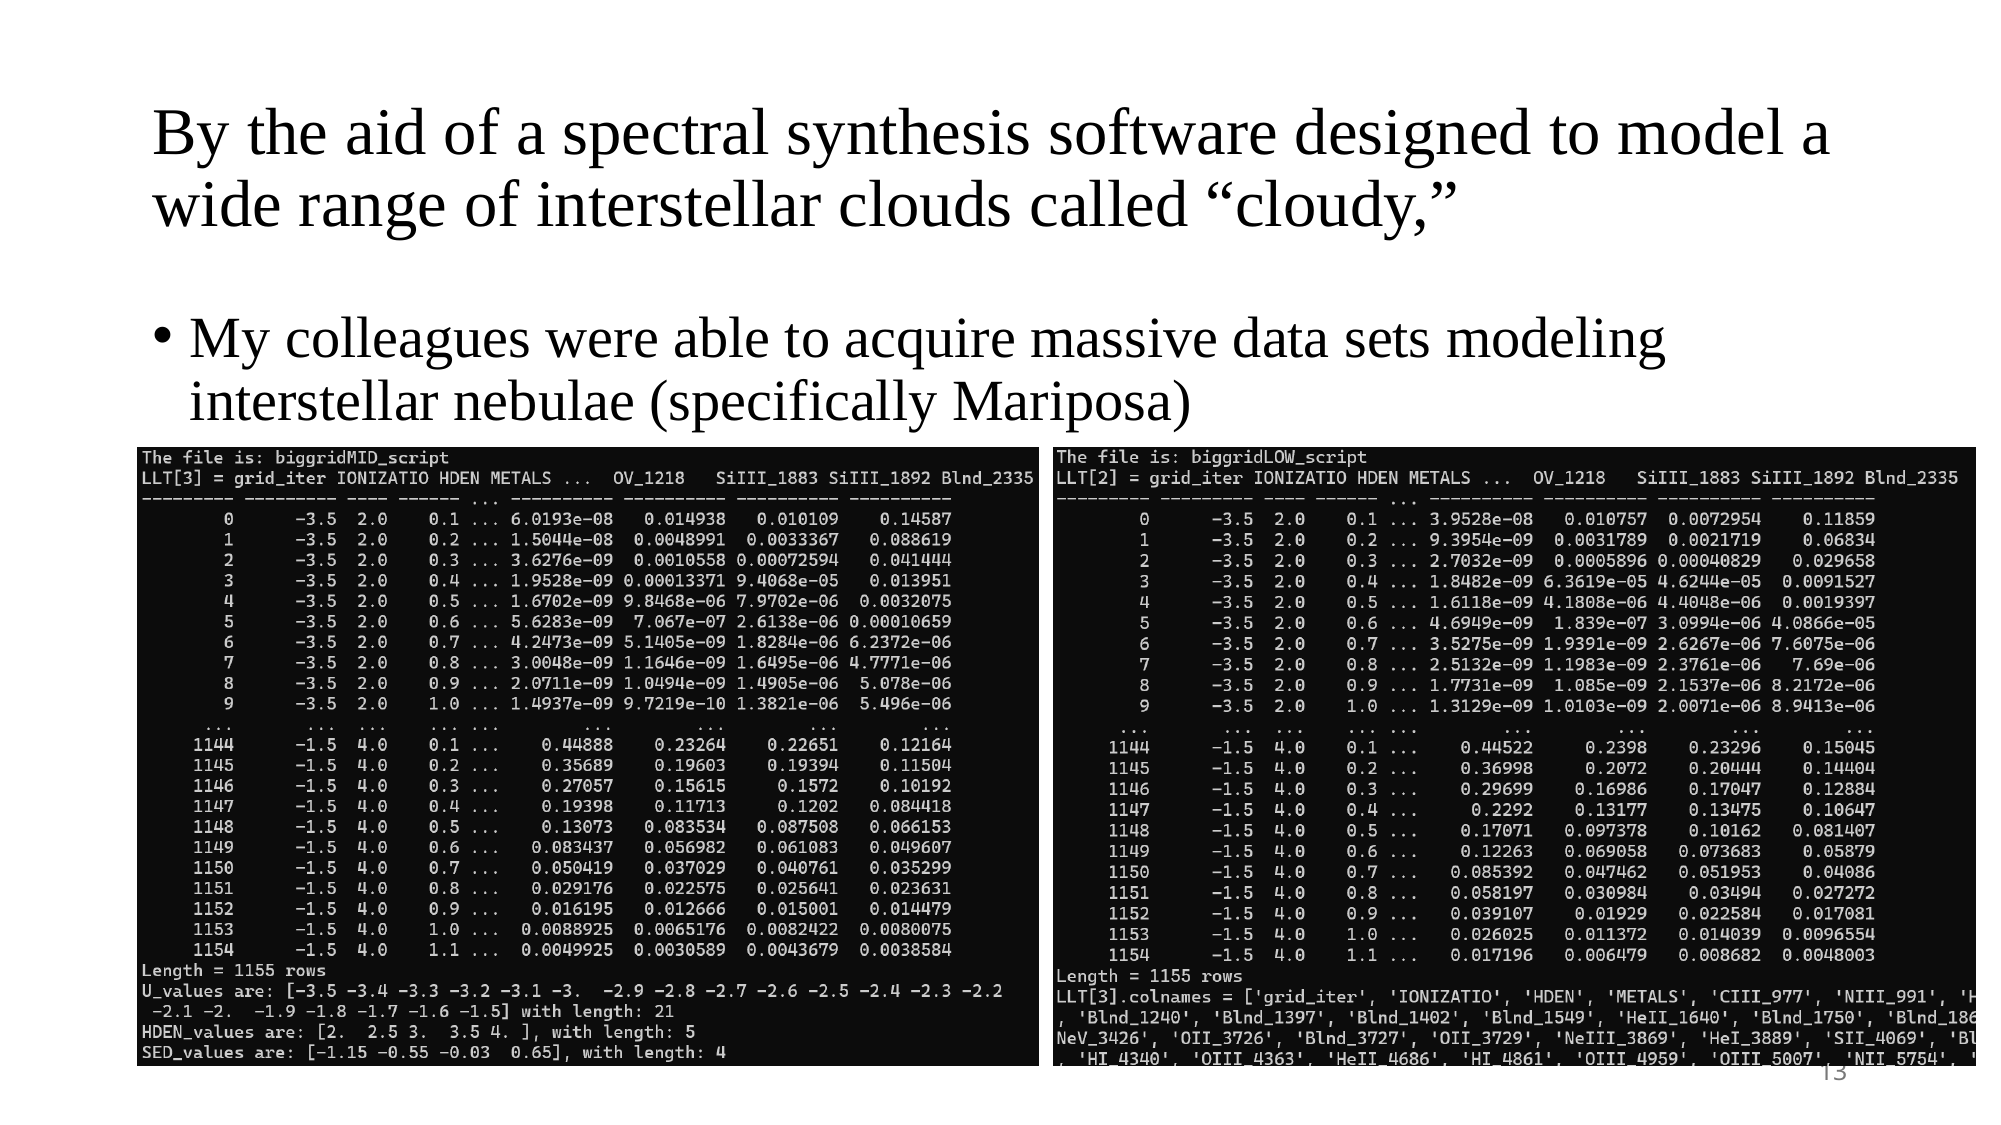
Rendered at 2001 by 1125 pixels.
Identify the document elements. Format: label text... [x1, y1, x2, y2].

title By the aid of a spectral synthesis software designed to model a wide range of interstellar clouds called “cloudy,” [137, 59, 1863, 278]
list My colleagues were able to acquire massive data sets modeling interstellar nebulae (specifically Mariposa) [137, 299, 1863, 465]
picture [136, 446, 1039, 1066]
slide_number 13 [1412, 1066, 1863, 1103]
picture [1052, 446, 1977, 1066]
